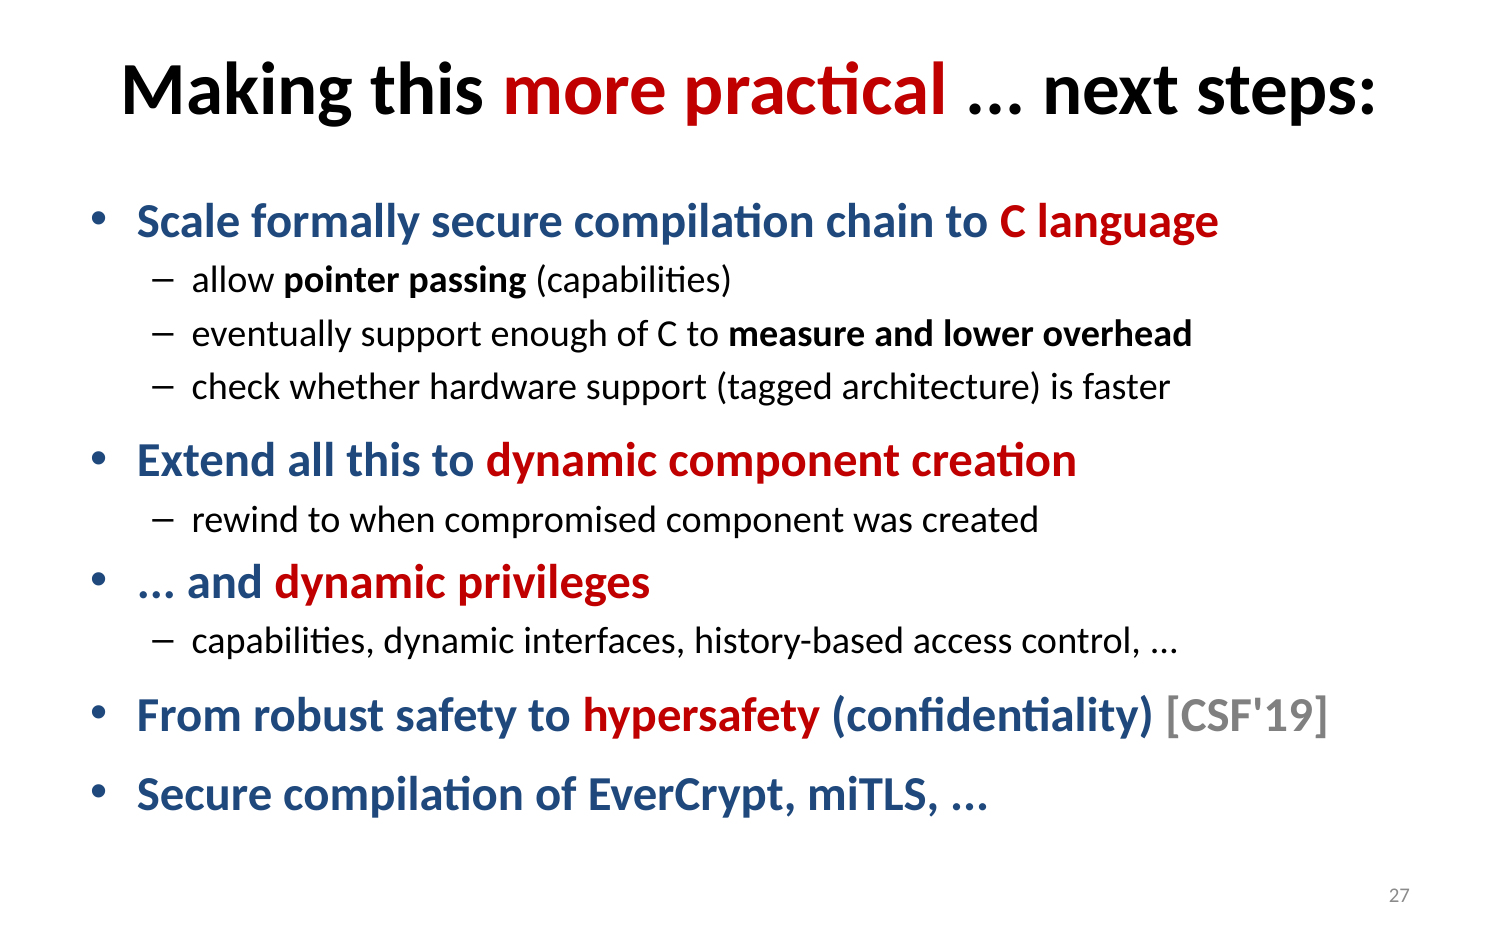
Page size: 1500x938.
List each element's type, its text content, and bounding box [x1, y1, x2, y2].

slide_number 27 [1074, 868, 1425, 919]
title Making this more practical ... next steps: [75, 6, 1425, 163]
list Scale formally secure compilation chain to C language allow pointer passing (capabilities) eventually support enough of C to measure and lower overhead check whether hardware support (tagged architecture) is faster Extend all this to dynamic component creation rewind to when compromised component was created ... and dynamic privileges capabilities, dynamic interfaces, history-based access control, ... From robust safety to hypersafety (confidentiality) [CSF'19] Secure compilation of EverCrypt, miTLS, ... [75, 181, 1425, 800]
